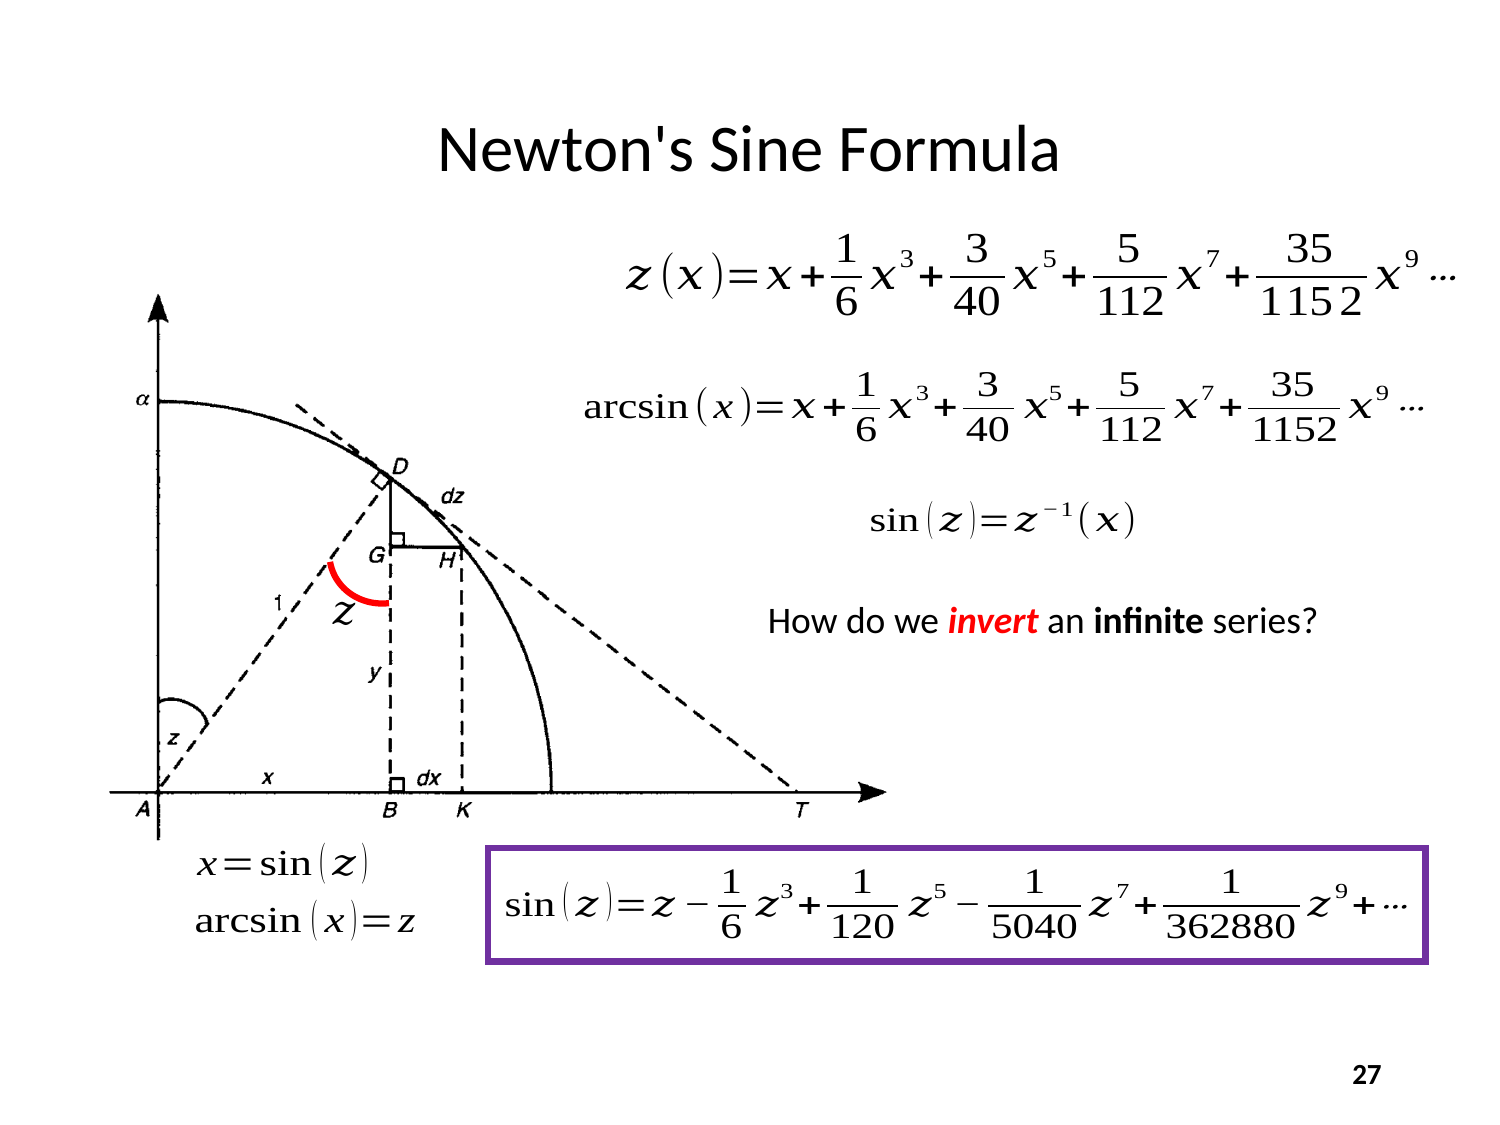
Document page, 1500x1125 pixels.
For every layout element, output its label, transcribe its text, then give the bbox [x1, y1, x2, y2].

title Newton's Sine Formula [103, 59, 1397, 241]
text_box [487, 847, 1426, 963]
text_box How do we invert an infinite series? [907, 588, 1337, 648]
picture [90, 276, 907, 849]
slide_number 27 [1059, 1042, 1397, 1103]
